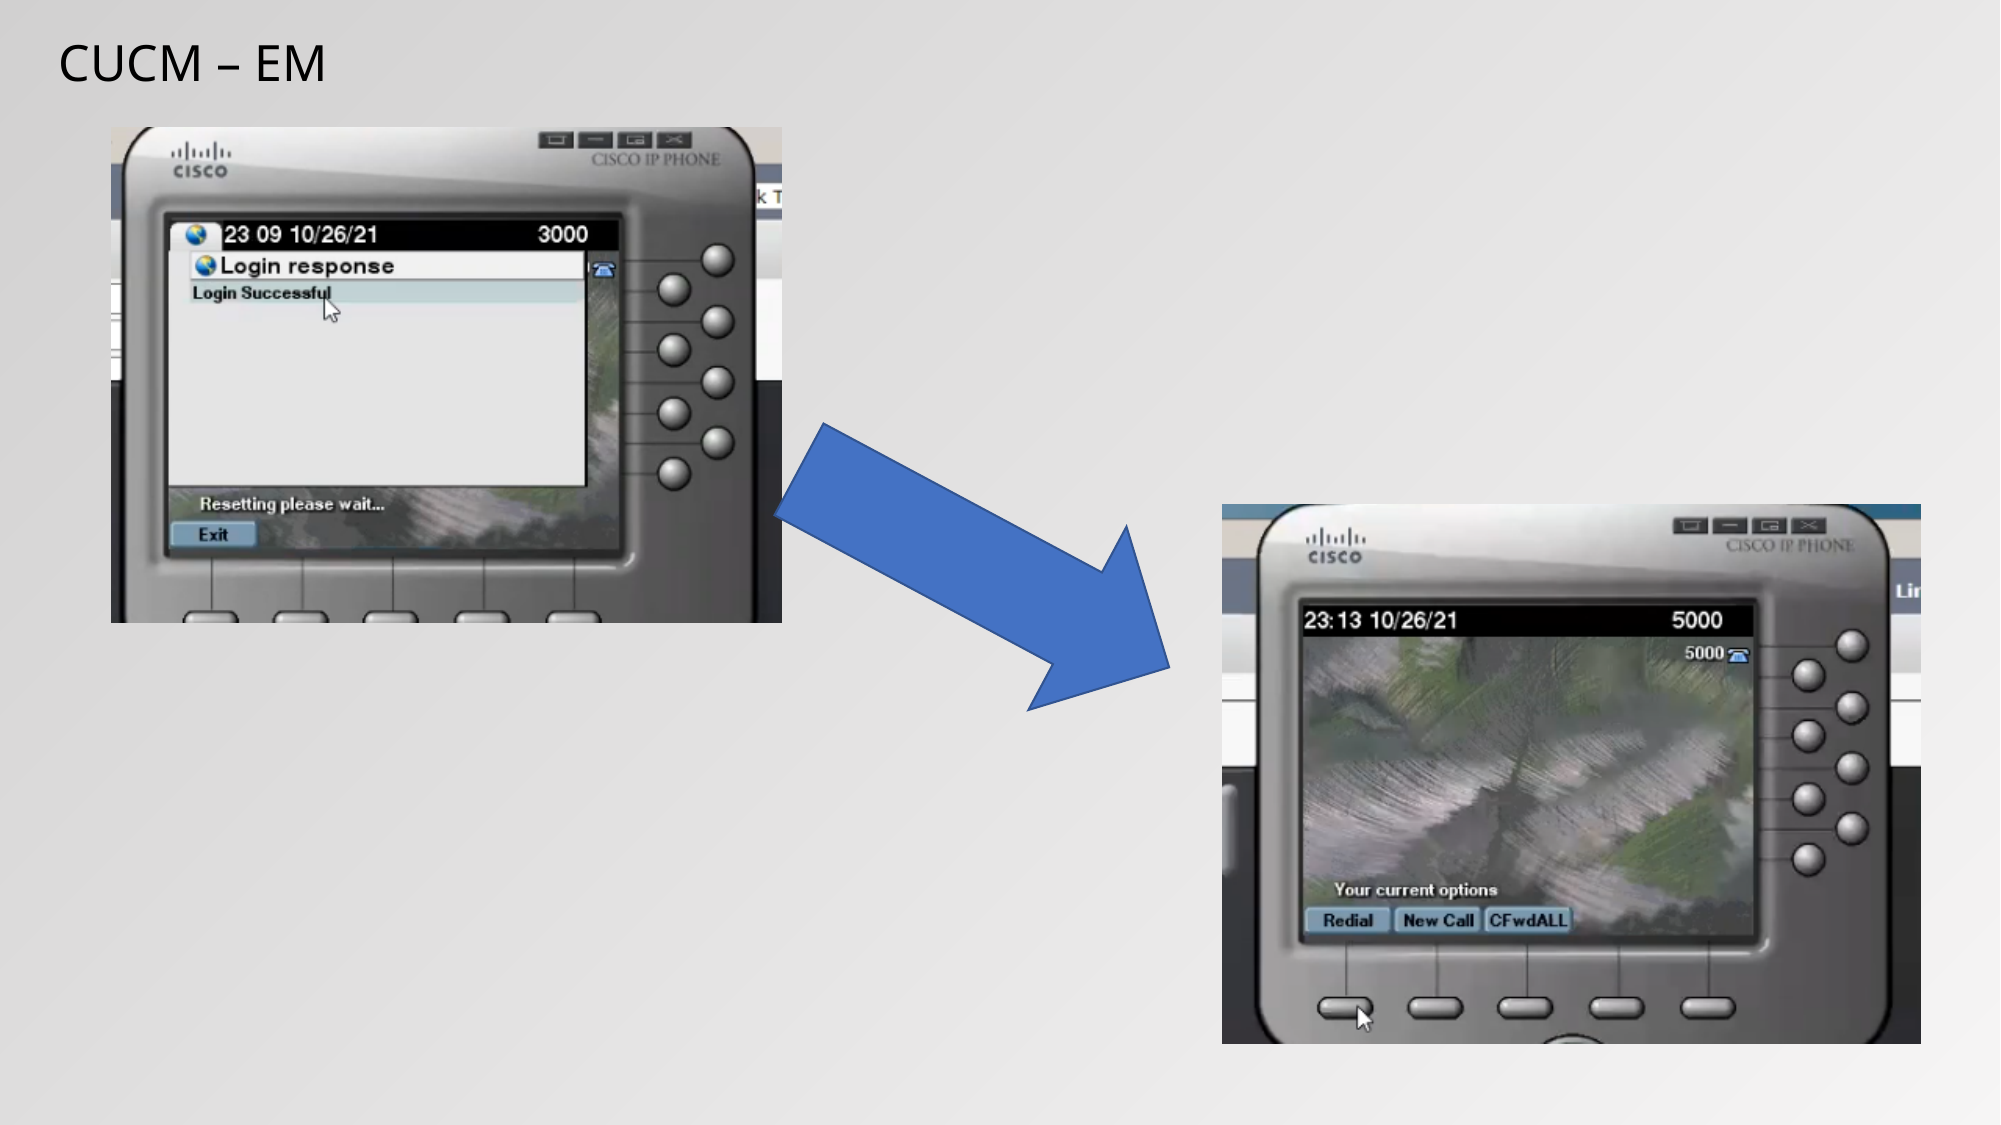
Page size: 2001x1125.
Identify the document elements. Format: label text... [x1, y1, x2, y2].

text_box [782, 422, 1171, 712]
title CUCM – EM [43, 24, 1712, 106]
picture [1221, 504, 1921, 1044]
picture [111, 127, 782, 623]
